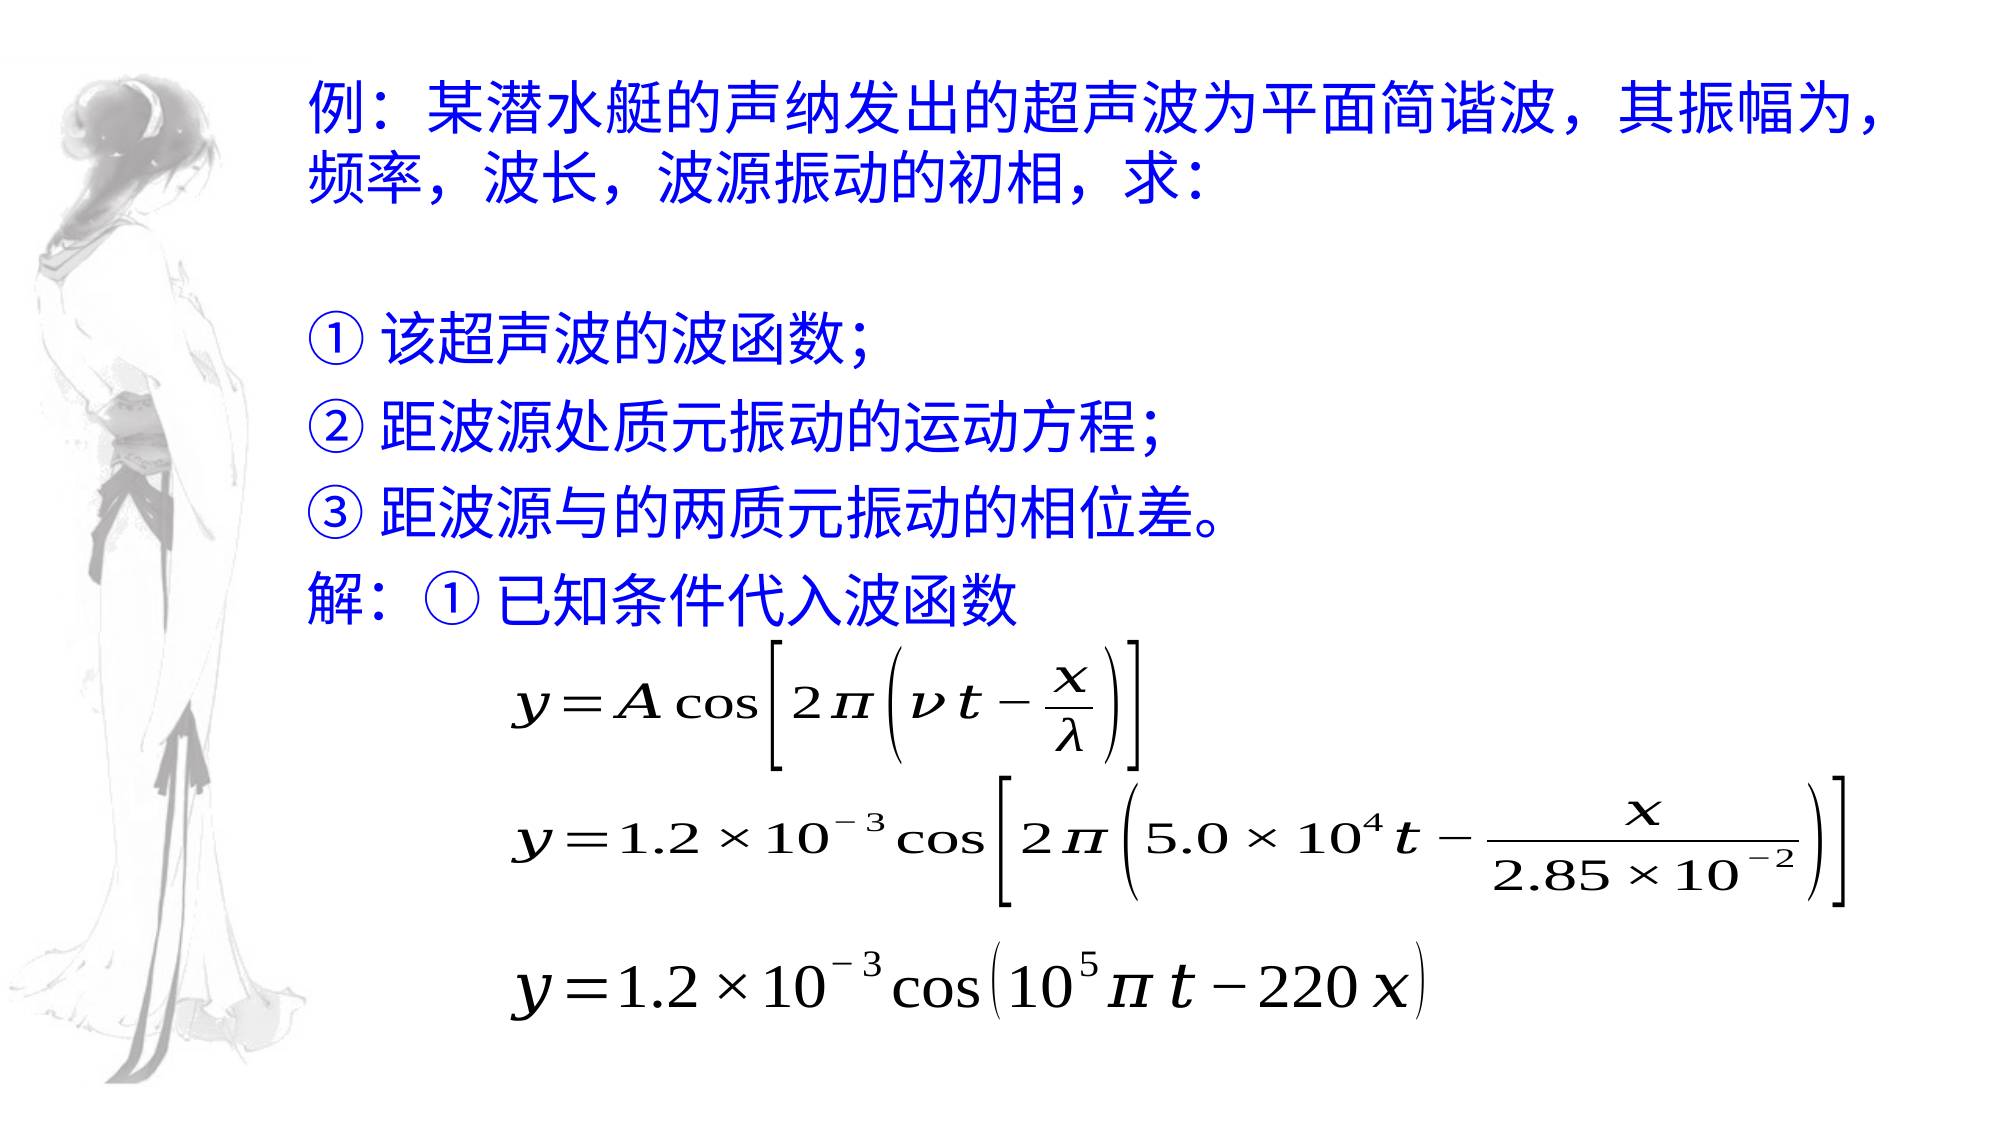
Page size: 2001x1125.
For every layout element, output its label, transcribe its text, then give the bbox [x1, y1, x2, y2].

picture [0, 58, 313, 1087]
text_box 已知条件代入波函数 [479, 556, 1073, 642]
text_box 解：① [292, 554, 541, 639]
text_box ①该超声波的波函数； [292, 294, 1037, 379]
